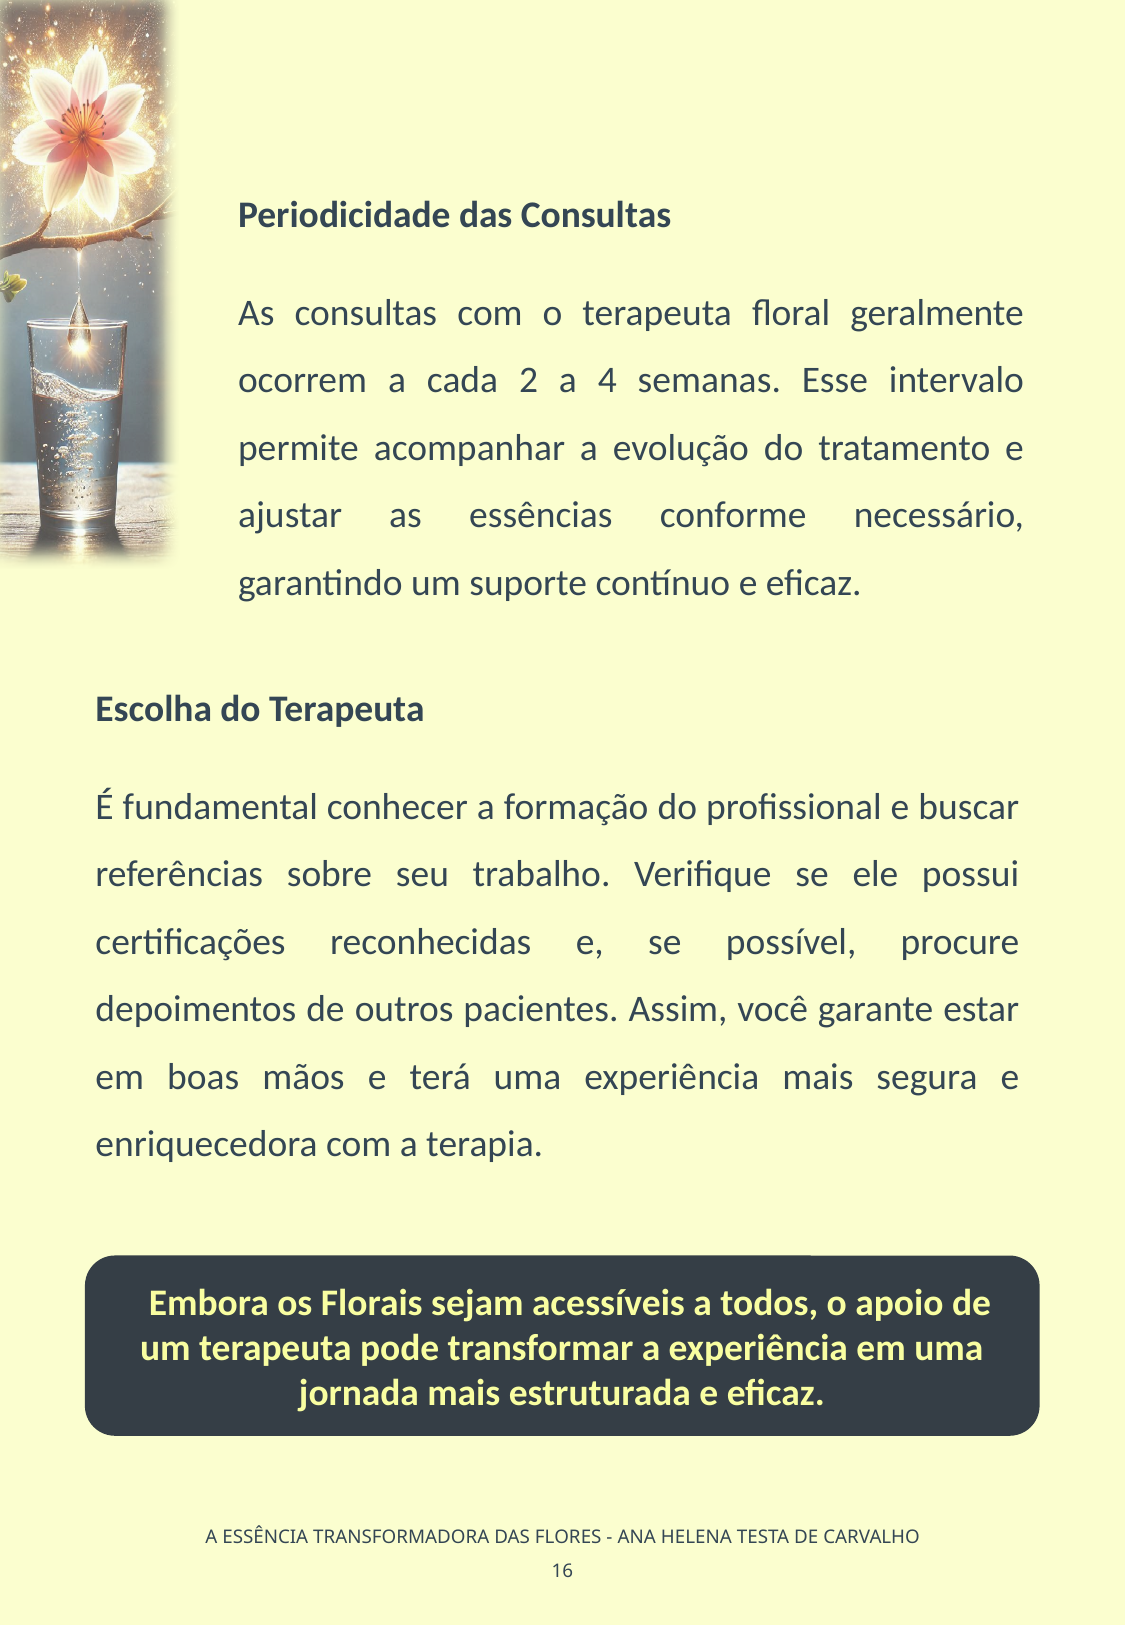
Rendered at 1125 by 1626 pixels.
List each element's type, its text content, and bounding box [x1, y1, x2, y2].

picture [0, 0, 181, 571]
text_box Escolha do Terapeuta É fundamental conhecer a formação do profissional e buscar referências sobre seu trabalho. Verifique se ele possui certificações reconhecidas e, se possível, procure depoimentos de outros pacientes. Assim, você garante estar em boas mãos e terá uma experiência mais segura e enriquecedora com a terapia. [80, 654, 1036, 1172]
slide_number 16 [458, 1547, 667, 1596]
footer A ESSÊNCIA TRANSFORMADORA DAS FLORES - ANA HELENA TESTA DE CARVALHO [162, 1502, 963, 1571]
text_box Periodicidade das Consultas As consultas com o terapeuta floral geralmente ocorrem a cada 2 a 4 semanas. Esse intervalo permite acompanhar a evolução do tratamento e ajustar as essências conforme necessário, garantindo um suporte contínuo e eficaz. [223, 160, 1040, 611]
text_box Embora os Florais sejam acessíveis a todos, o apoio de um terapeuta pode transformar a experiência em uma jornada mais estruturada e eficaz. [83, 1253, 1042, 1438]
